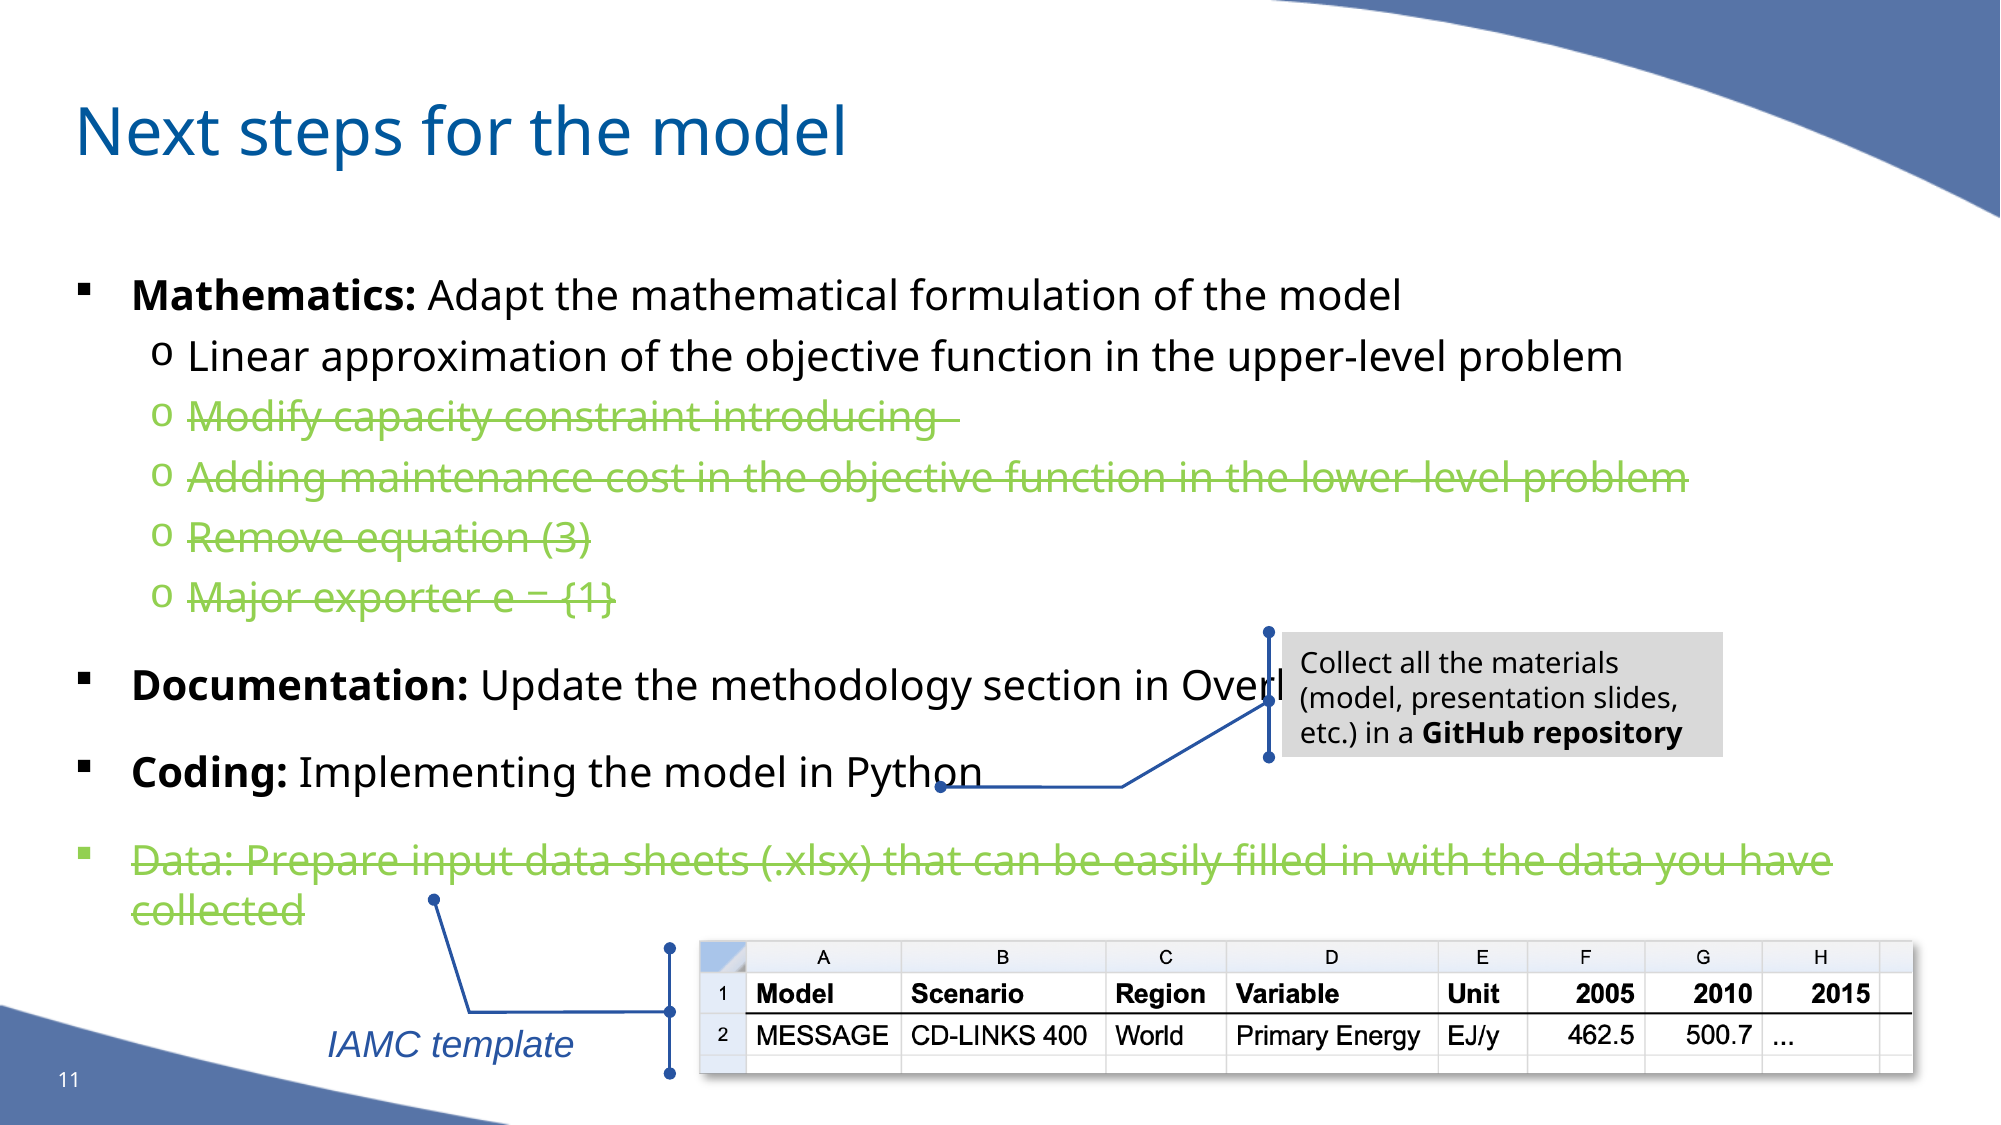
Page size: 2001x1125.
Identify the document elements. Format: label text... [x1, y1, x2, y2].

slide_number 11 [42, 1042, 493, 1102]
text_box Collect all the materials (model, presentation slides, etc.) in a GitHub repository [934, 625, 1276, 794]
text_box IAMC template [312, 1012, 590, 1073]
picture [690, 930, 1931, 1092]
text_box [427, 893, 677, 1080]
title Next steps for the model [59, 43, 1863, 224]
text_box Collect all the materials (model, presentation slides, etc.) in a GitHub repository [1282, 632, 1723, 757]
